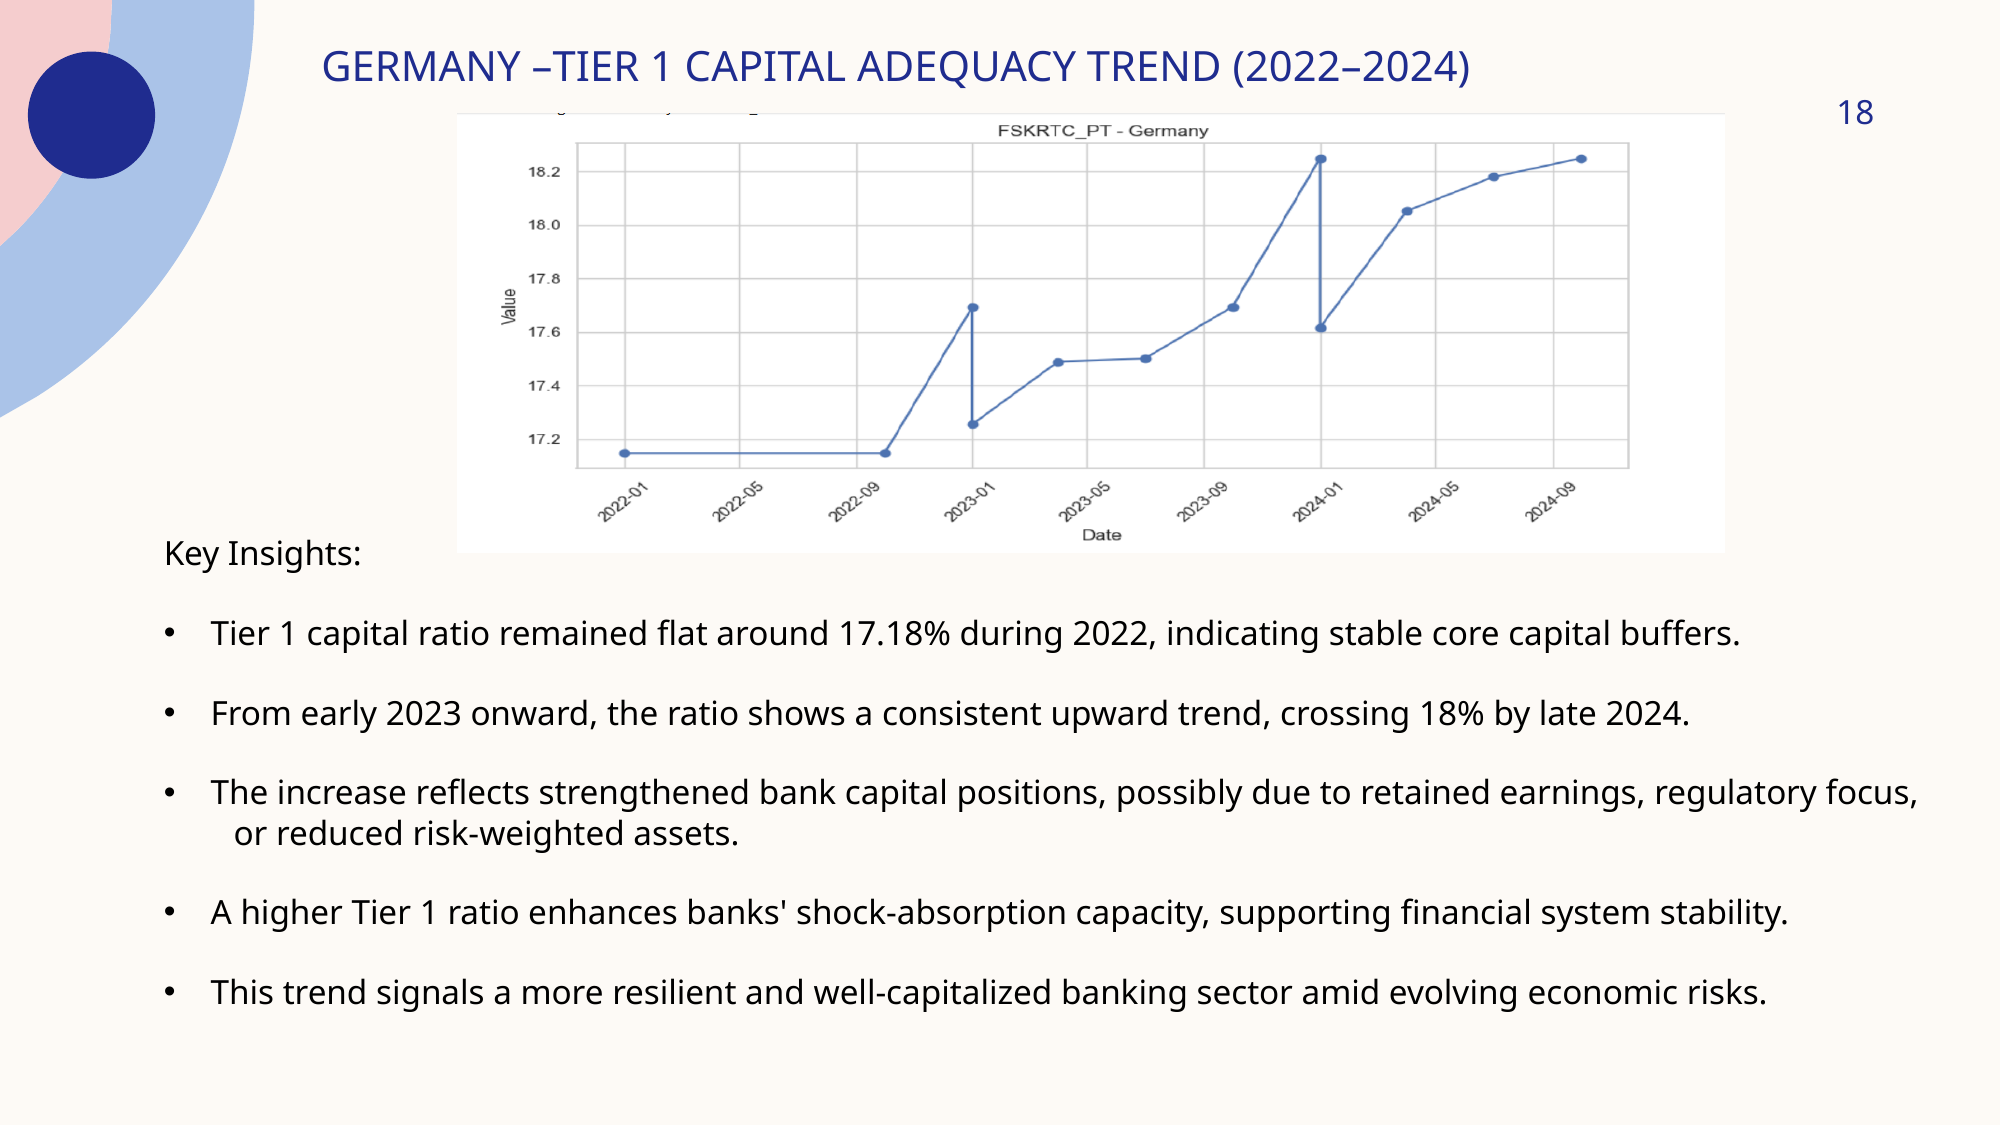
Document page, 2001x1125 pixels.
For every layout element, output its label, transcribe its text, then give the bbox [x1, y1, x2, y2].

title GERMANY –Tier 1 Capital Adequacy Trend (2022–2024) [273, 0, 1985, 91]
text_box Key Insights: Tier 1 capital ratio remained flat around 17.18% during 2022, indicating stable core capital buffers. From early 2023 onward, the ratio shows a consistent upward trend, crossing 18% by late 2024. The increase reflects strengthened bank capital positions, possibly due to retained earnings, regulatory focus, or reduced risk-weighted assets. A higher Tier 1 ratio enhances banks' shock-absorption capacity, supporting financial system stability. This trend signals a more resilient and well-capitalized banking sector amid evolving economic risks. [148, 524, 1985, 1104]
picture [457, 113, 1725, 553]
slide_number 18 [1699, 91, 1875, 153]
